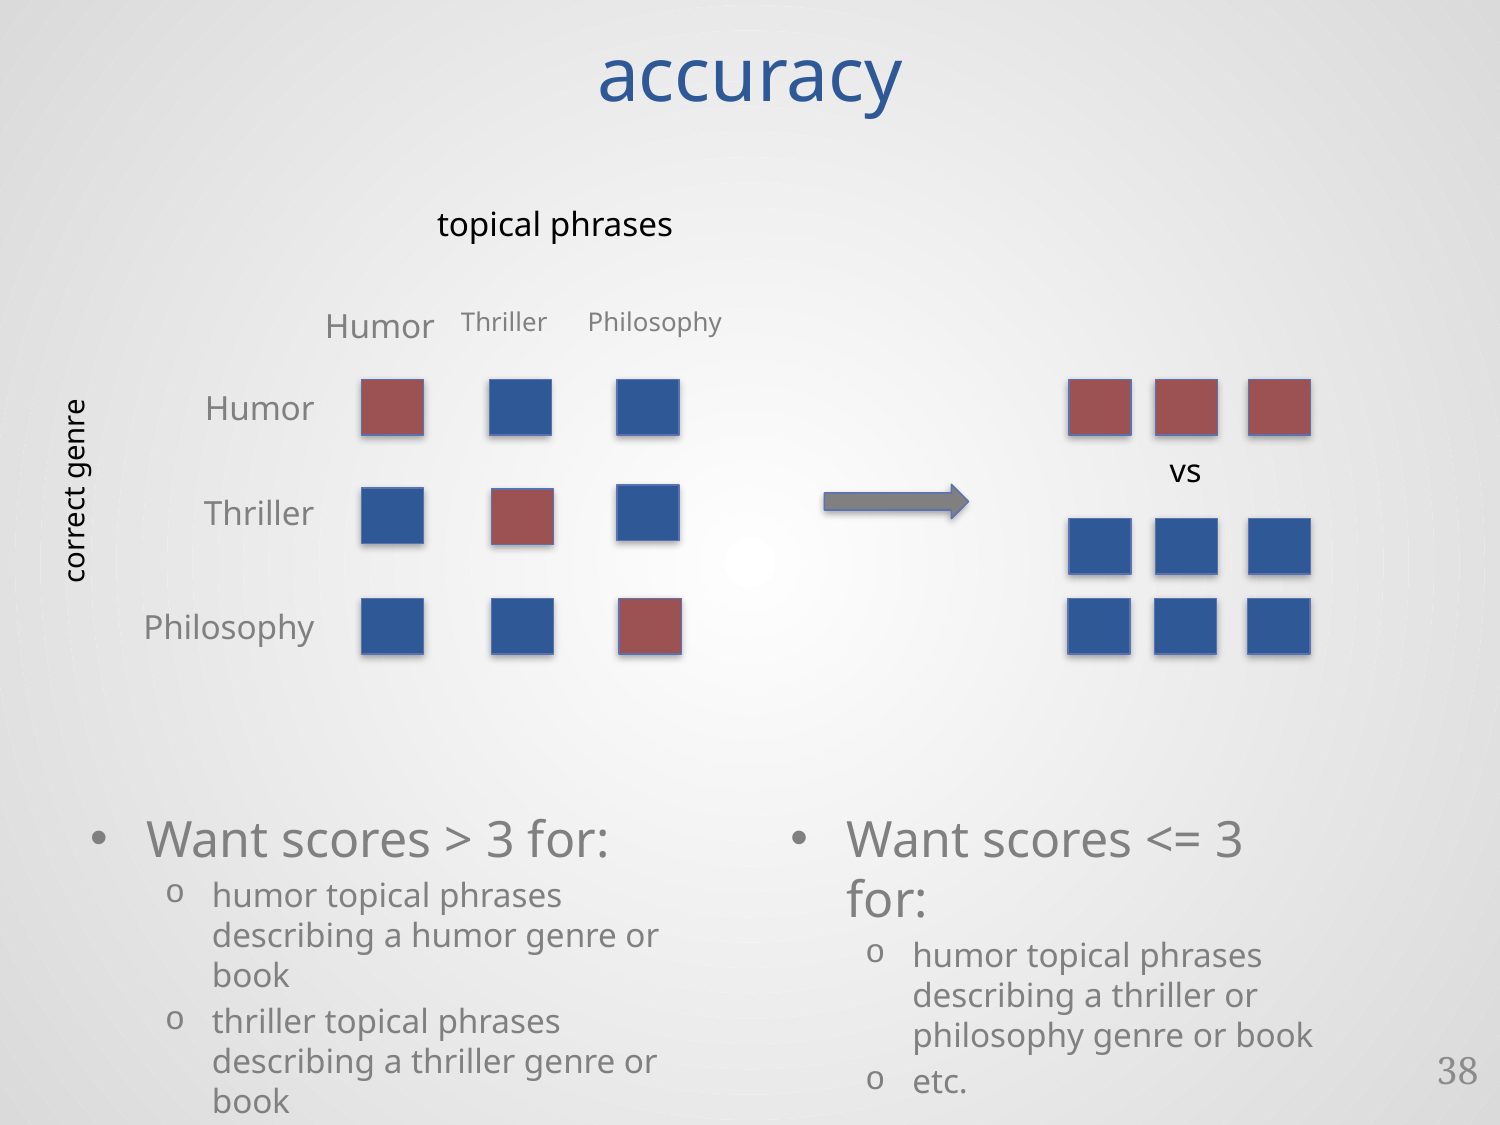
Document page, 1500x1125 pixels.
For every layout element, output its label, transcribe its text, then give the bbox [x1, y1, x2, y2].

text_box [823, 483, 970, 520]
text_box [616, 379, 680, 436]
text_box [491, 598, 554, 655]
list Want scores <= 3 for: humor topical phrases describing a thriller or philosophy genre or book etc. [775, 800, 1342, 1125]
text_box [616, 484, 680, 541]
title Measuring algorithm overall accuracy [75, 11, 1425, 125]
text_box topical phrases [392, 195, 719, 260]
text_box [361, 487, 424, 544]
text_box Humor [292, 298, 438, 362]
text_box [361, 598, 424, 655]
text_box [1155, 518, 1218, 575]
text_box [489, 379, 552, 436]
text_box Philosophy [567, 298, 742, 362]
text_box correct genre [40, 379, 134, 604]
text_box [1154, 598, 1217, 655]
text_box [618, 598, 682, 655]
text_box Thriller [438, 298, 567, 362]
text_box vs [1154, 443, 1217, 507]
slide_number 38 [1401, 1042, 1494, 1103]
text_box Humor [155, 379, 330, 462]
text_box [491, 488, 554, 545]
text_box [1248, 518, 1311, 575]
text_box Thriller [155, 484, 330, 547]
text_box [1248, 379, 1311, 436]
text_box [1068, 518, 1132, 575]
text_box [1067, 598, 1131, 655]
text_box Philosophy [115, 598, 330, 658]
text_box [1155, 379, 1218, 436]
text_box [1068, 379, 1132, 436]
text_box [1247, 598, 1311, 655]
list Want scores > 3 for: humor topical phrases describing a humor genre or book thriller topical phrases describing a thriller genre or book etc. [75, 800, 683, 1125]
text_box [361, 379, 424, 436]
